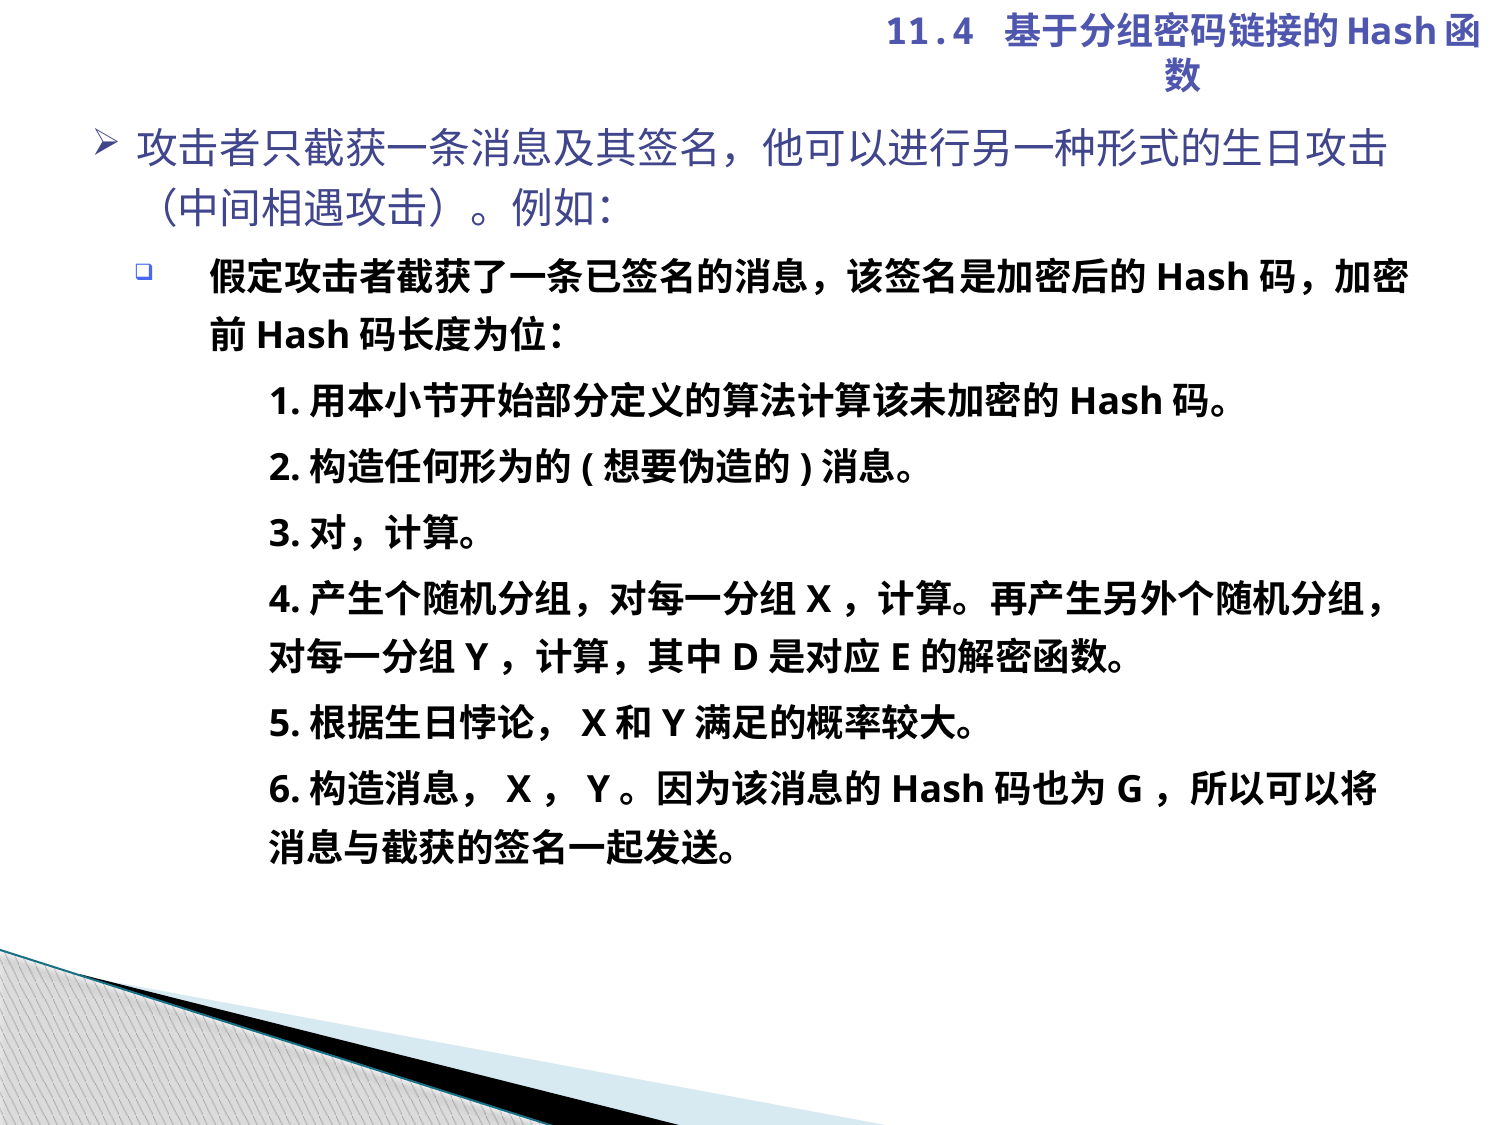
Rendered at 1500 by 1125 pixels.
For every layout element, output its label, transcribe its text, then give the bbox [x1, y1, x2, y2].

text_box 11.4 基于分组密码链接的Hash函数 [868, 0, 1499, 104]
